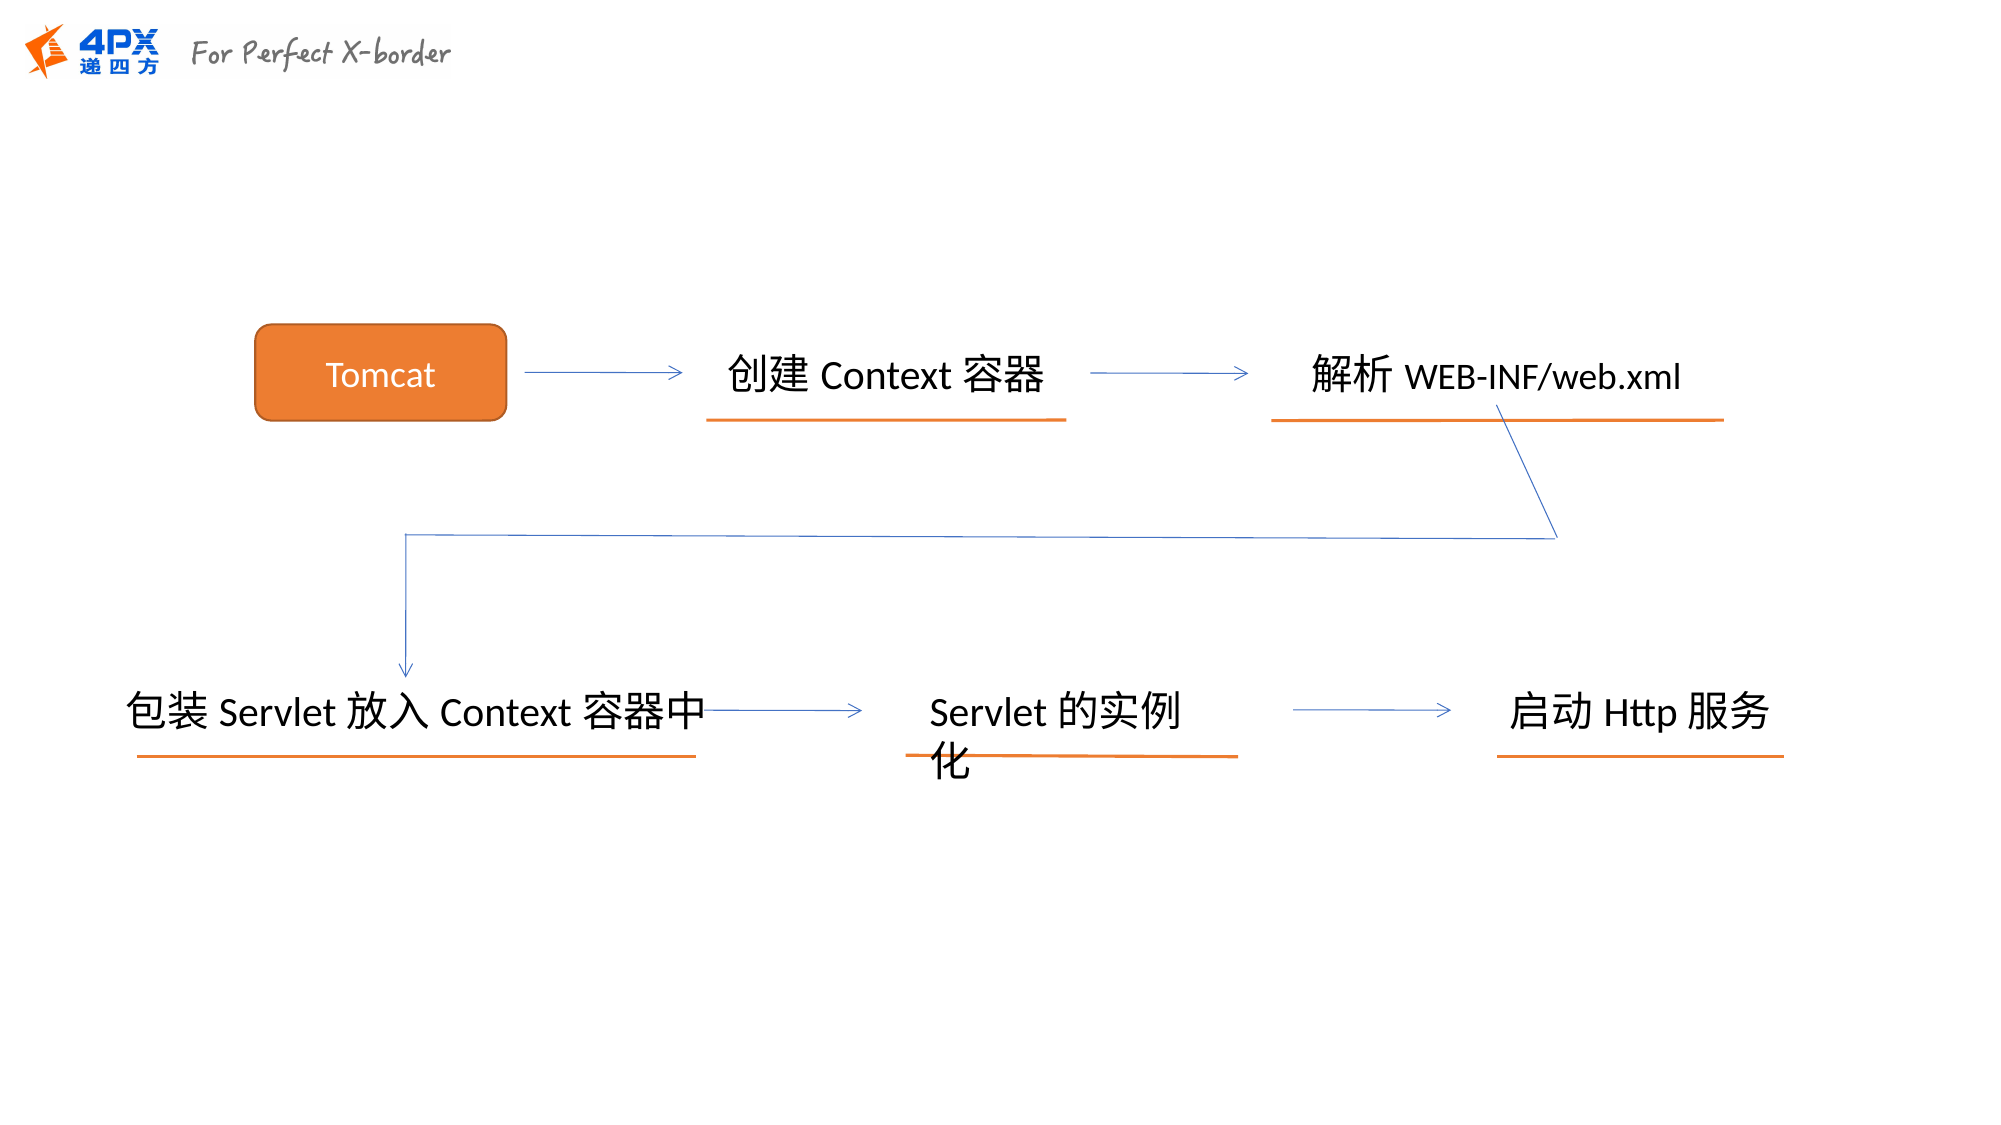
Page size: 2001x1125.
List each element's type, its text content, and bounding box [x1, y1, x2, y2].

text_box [1496, 677, 1785, 758]
picture [25, 24, 451, 79]
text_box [905, 676, 1239, 758]
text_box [1270, 339, 1725, 422]
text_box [125, 677, 708, 758]
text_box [421, 534, 1556, 540]
text_box Tomcat [253, 322, 509, 423]
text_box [705, 339, 1067, 421]
